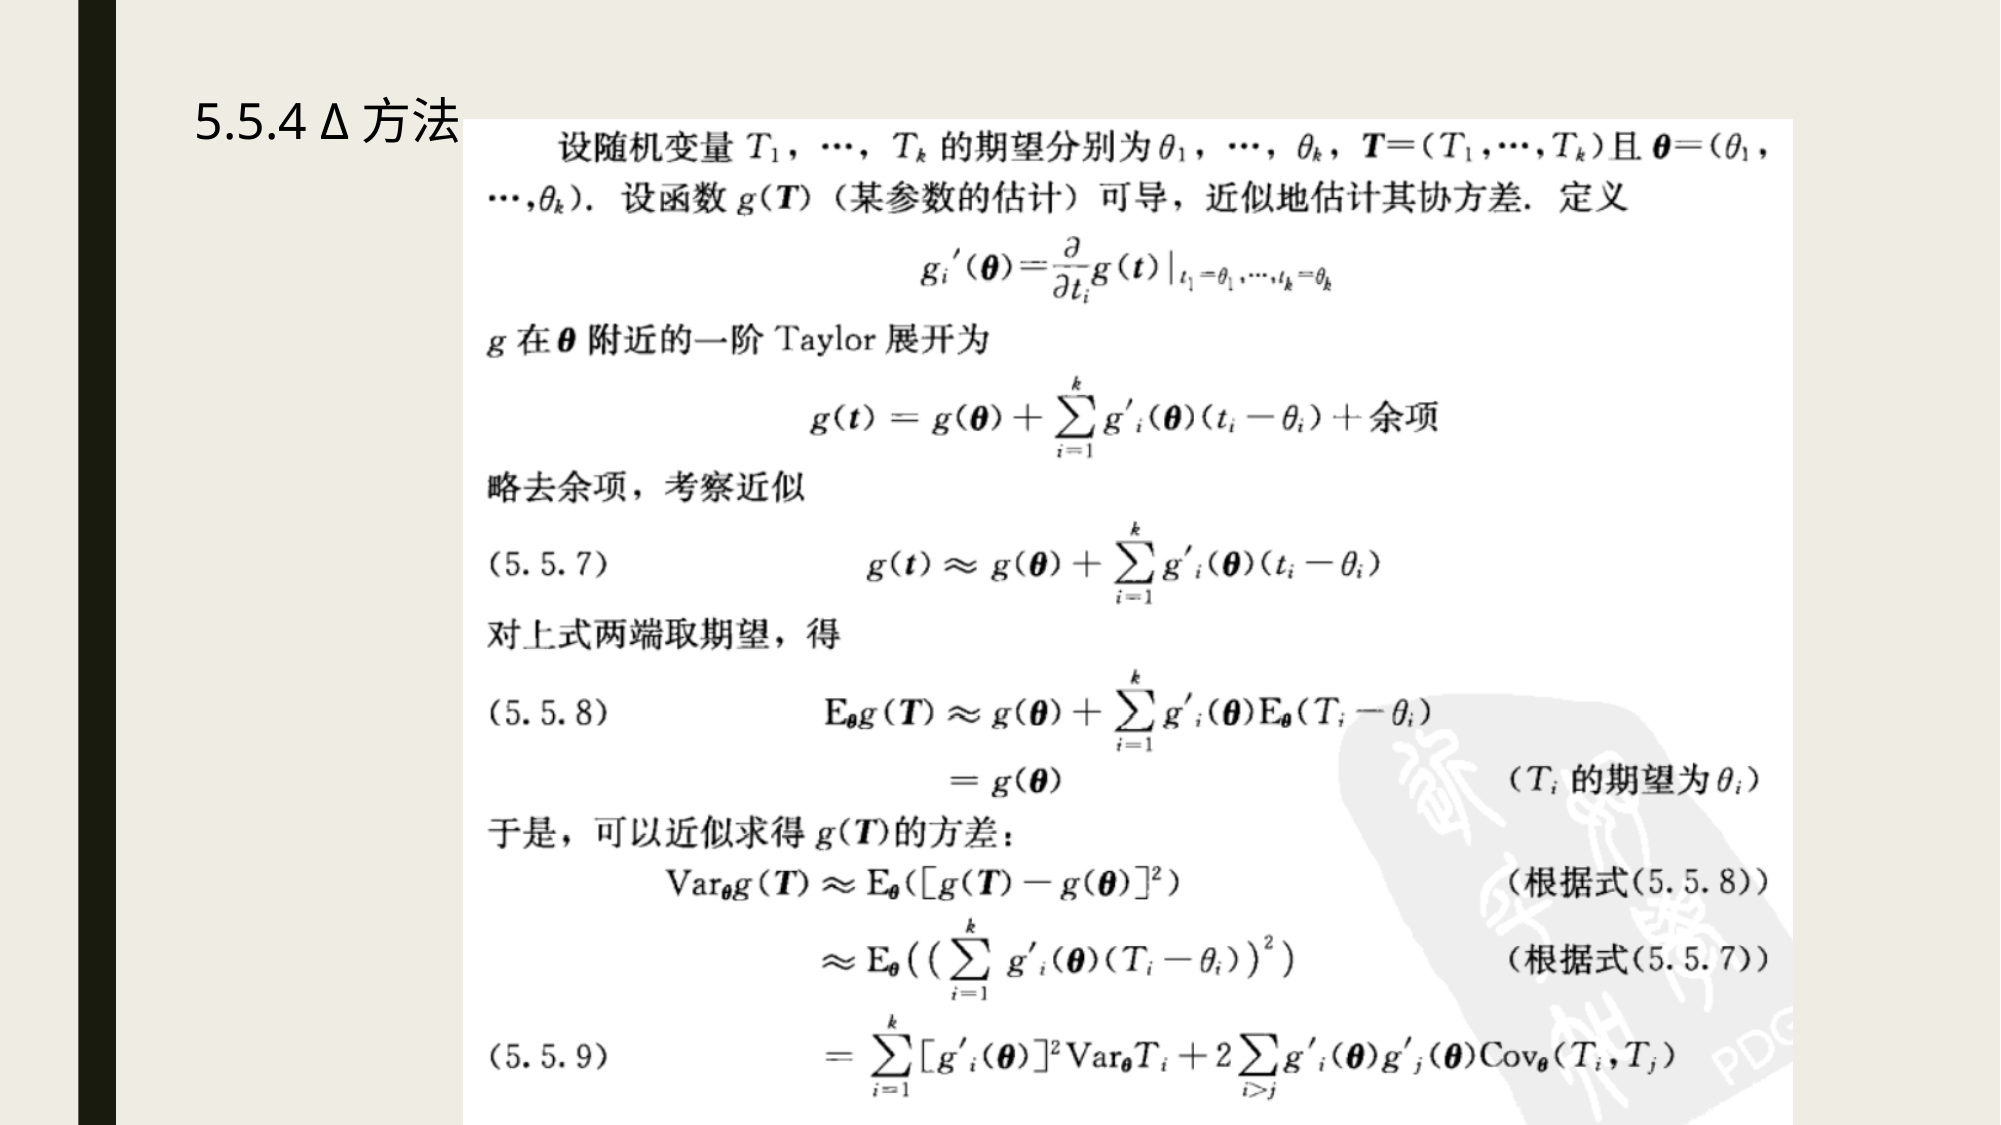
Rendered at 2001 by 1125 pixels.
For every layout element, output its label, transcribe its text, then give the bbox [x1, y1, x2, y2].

picture [463, 119, 1793, 1125]
text_box 5.5.4 Δ方法 [179, 81, 1210, 157]
